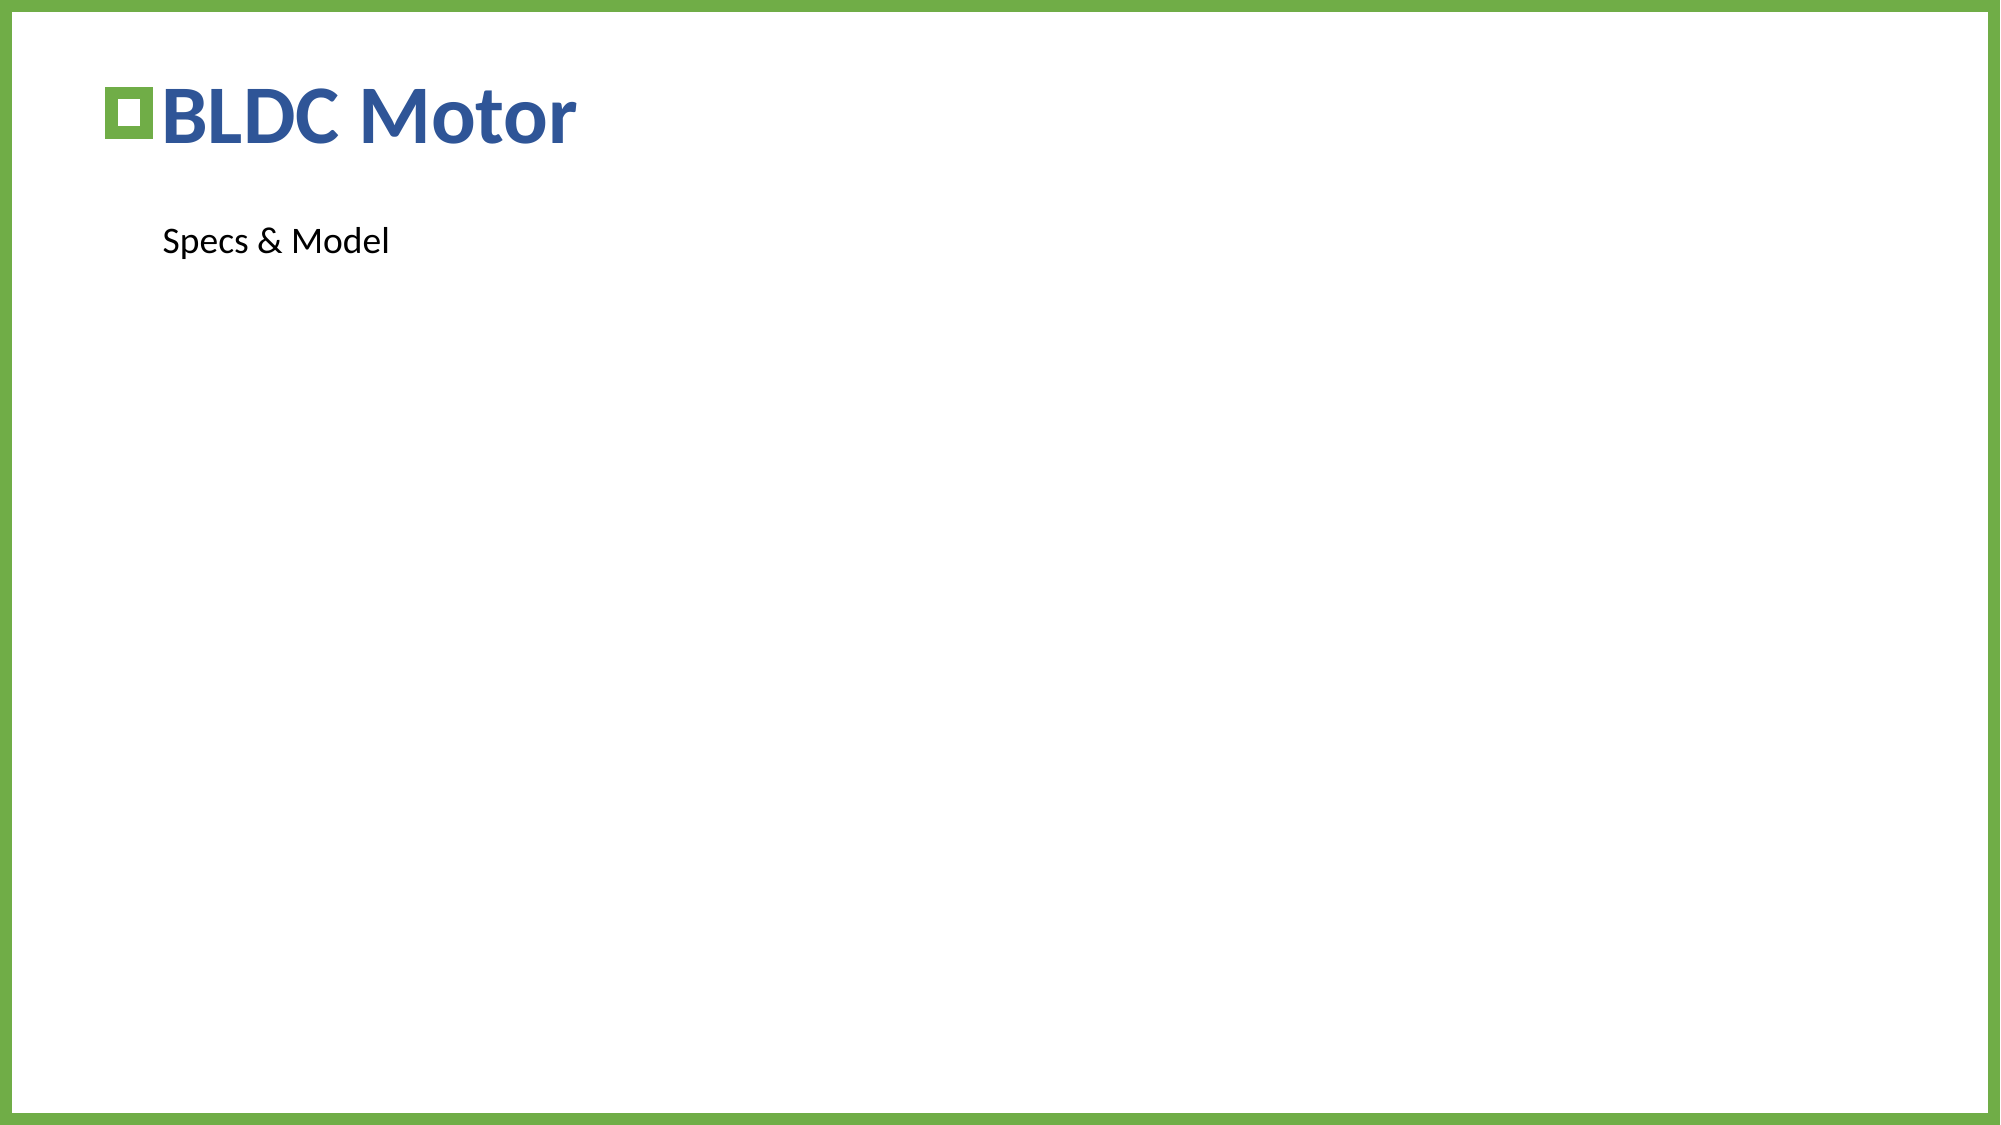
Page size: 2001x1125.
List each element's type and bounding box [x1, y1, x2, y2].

text_box [4, 4, 1995, 1121]
